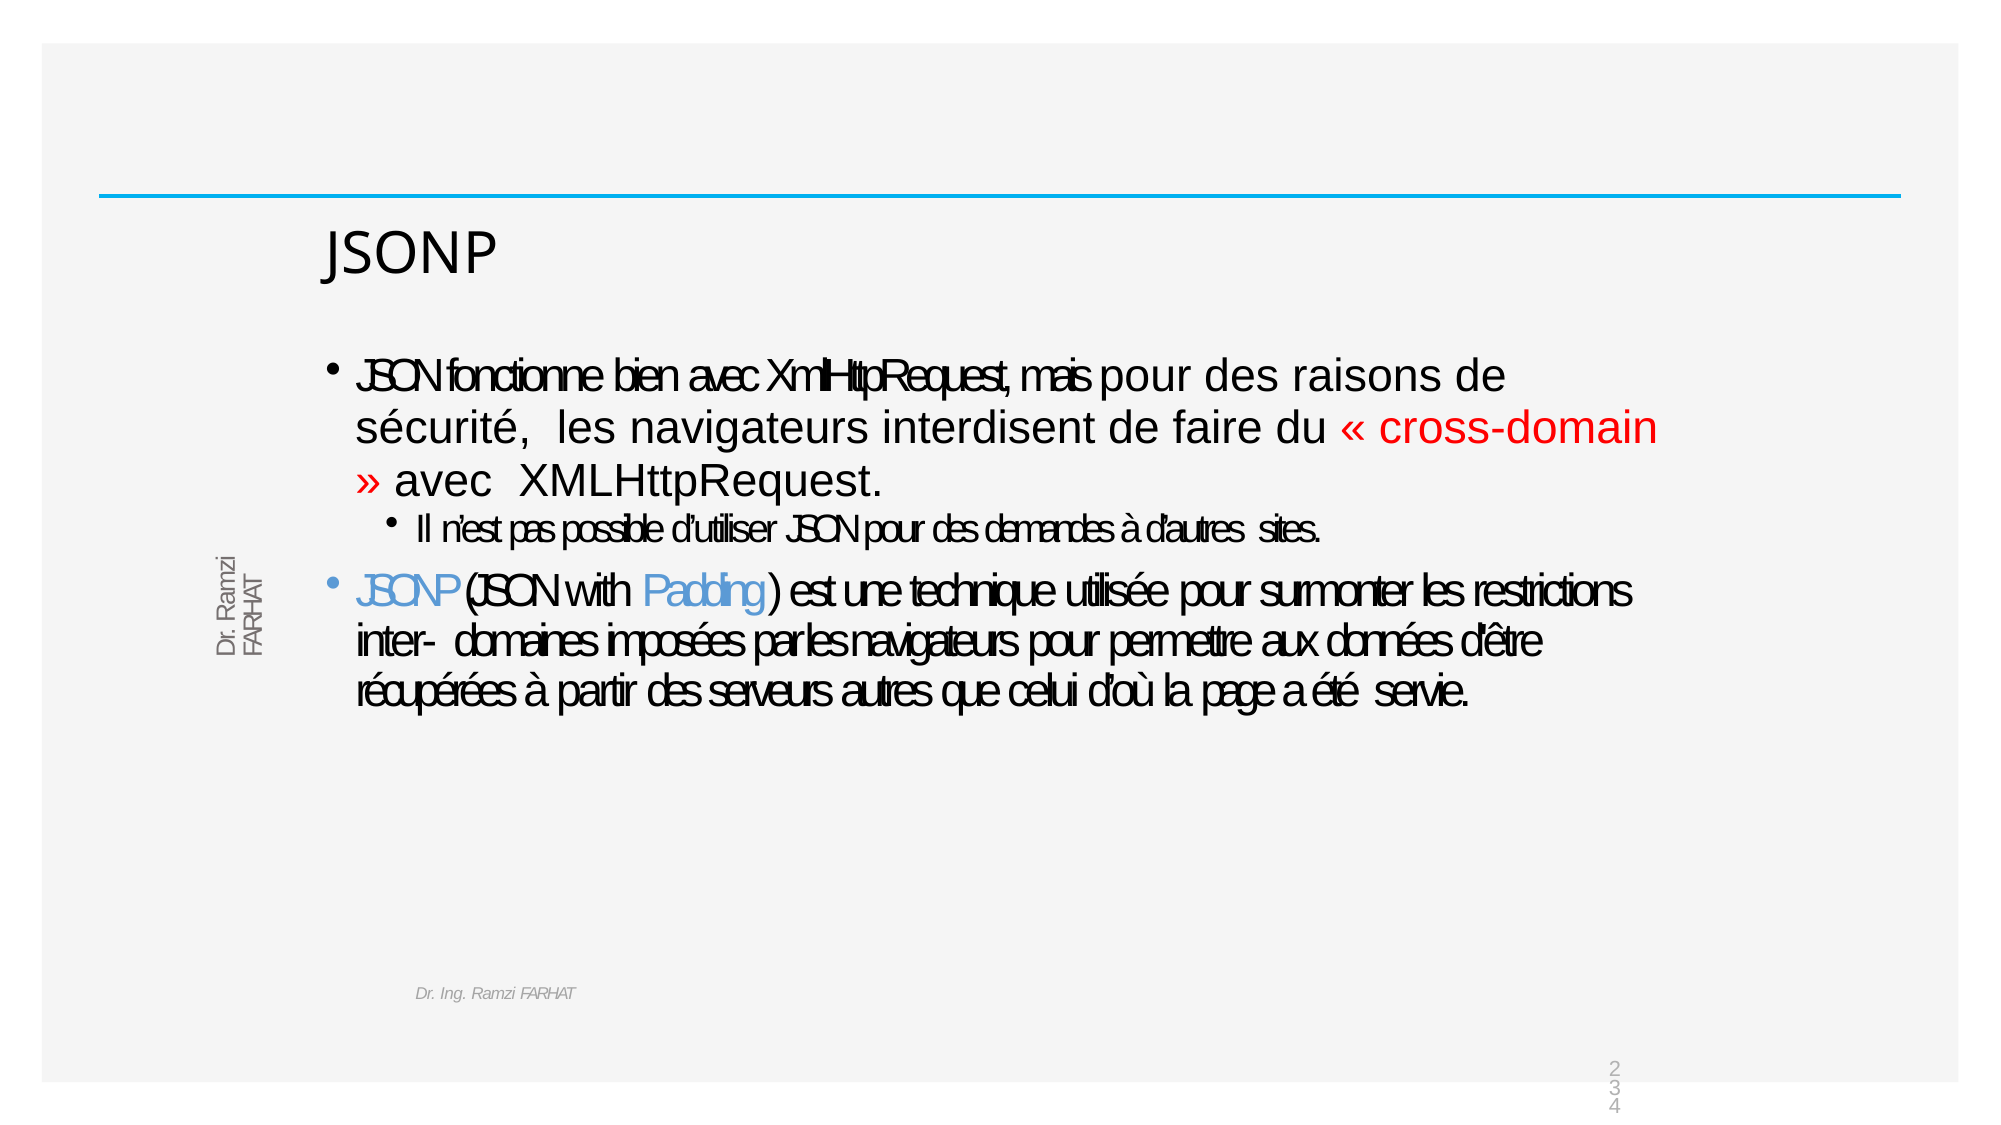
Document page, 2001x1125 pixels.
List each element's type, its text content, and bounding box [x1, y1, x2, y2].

text_box Dr. Ing. Ramzi FARHAT [413, 984, 577, 1003]
text_box Dr. Ramzi FARHAT [213, 465, 241, 660]
slide_number 234 [1579, 742, 1627, 1125]
text_box JSON fonctionne bien avec XmlHttpRequest, mais pour des raisons de sécurité, les navigateurs interdisent de faire du « cross-domain » avec XMLHttpRequest. Il n’est pas possible d’utiliser JSON pour des demandes à d’autres sites. JSONP (JSON with Padding) est une technique utilisée pour surmonter les restrictions inter- domaines imposées par les navigateurs pour permettre aux données d'être récupérées à partir des serveurs autres que celui d’où la page a été servie. [323, 344, 1670, 717]
title JSONP [323, 95, 516, 286]
